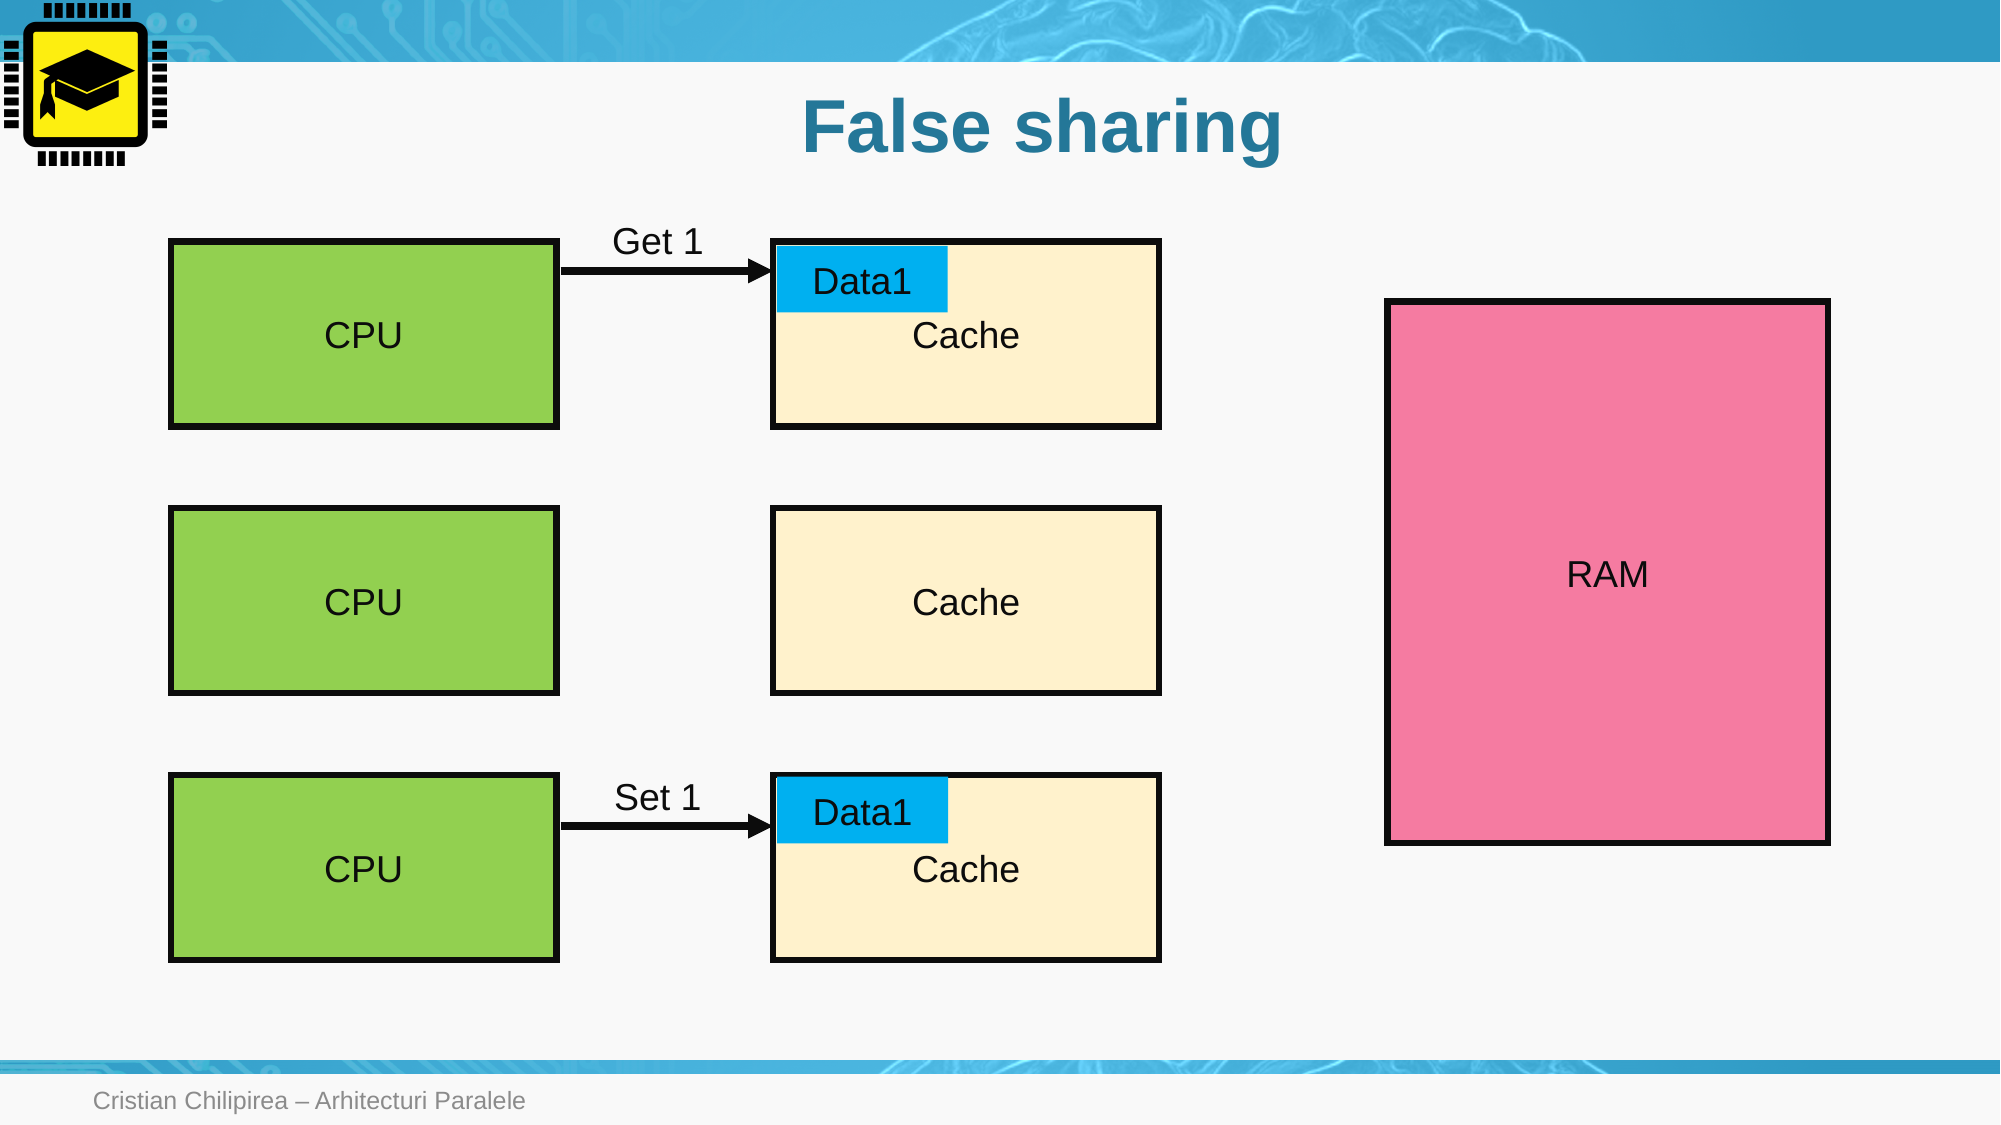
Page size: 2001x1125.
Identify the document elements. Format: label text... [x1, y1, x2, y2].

text_box CPU [170, 507, 558, 694]
text_box Set 1 [599, 765, 717, 826]
text_box CPU [170, 774, 558, 961]
text_box Cache [772, 774, 1160, 961]
text_box RAM [1386, 301, 1829, 844]
text_box Cache [772, 240, 1160, 427]
picture [0, 0, 2000, 166]
text_box Cache [772, 507, 1160, 694]
text_box Data1 [776, 245, 949, 313]
footer Cristian Chilipirea – Arhitecturi Paralele [77, 1073, 1338, 1125]
text_box Get 1 [597, 210, 719, 270]
text_box CPU [170, 240, 558, 427]
title False sharing [170, 76, 1915, 180]
text_box Data1 [776, 776, 949, 844]
picture [0, 1060, 2000, 1074]
